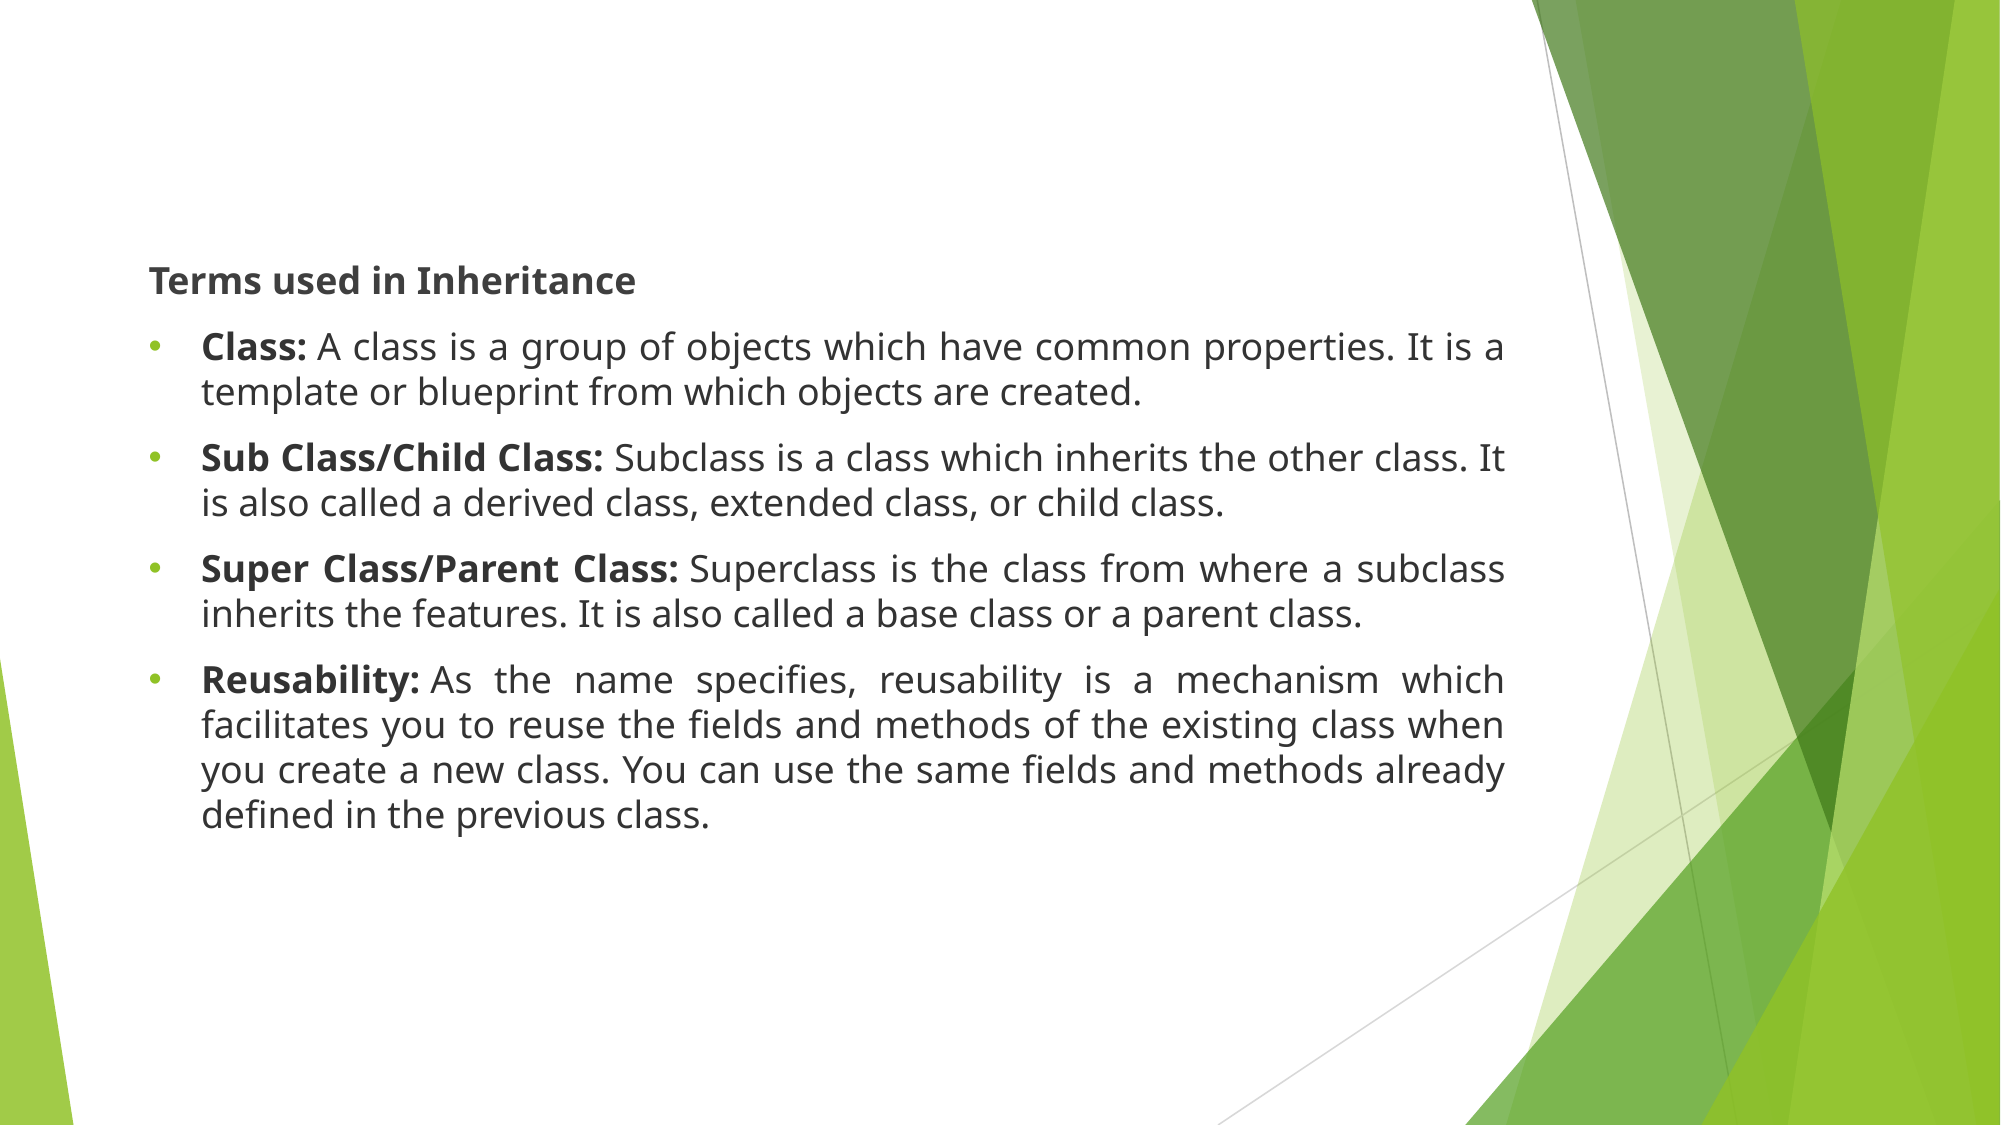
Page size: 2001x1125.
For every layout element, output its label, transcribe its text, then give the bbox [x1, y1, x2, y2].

list Terms used in Inheritance Class: A class is a group of objects which have common properties. It is a template or blueprint from which objects are created. Sub Class/Child Class: Subclass is a class which inherits the other class. It is also called a derived class, extended class, or child class. Super Class/Parent Class: Superclass is the class from where a subclass inherits the features. It is also called a base class or a parent class. Reusability: As the name specifies, reusability is a mechanism which facilitates you to reuse the fields and methods of the existing class when you create a new class. You can use the same fields and methods already defined in the previous class. [111, 249, 1522, 991]
